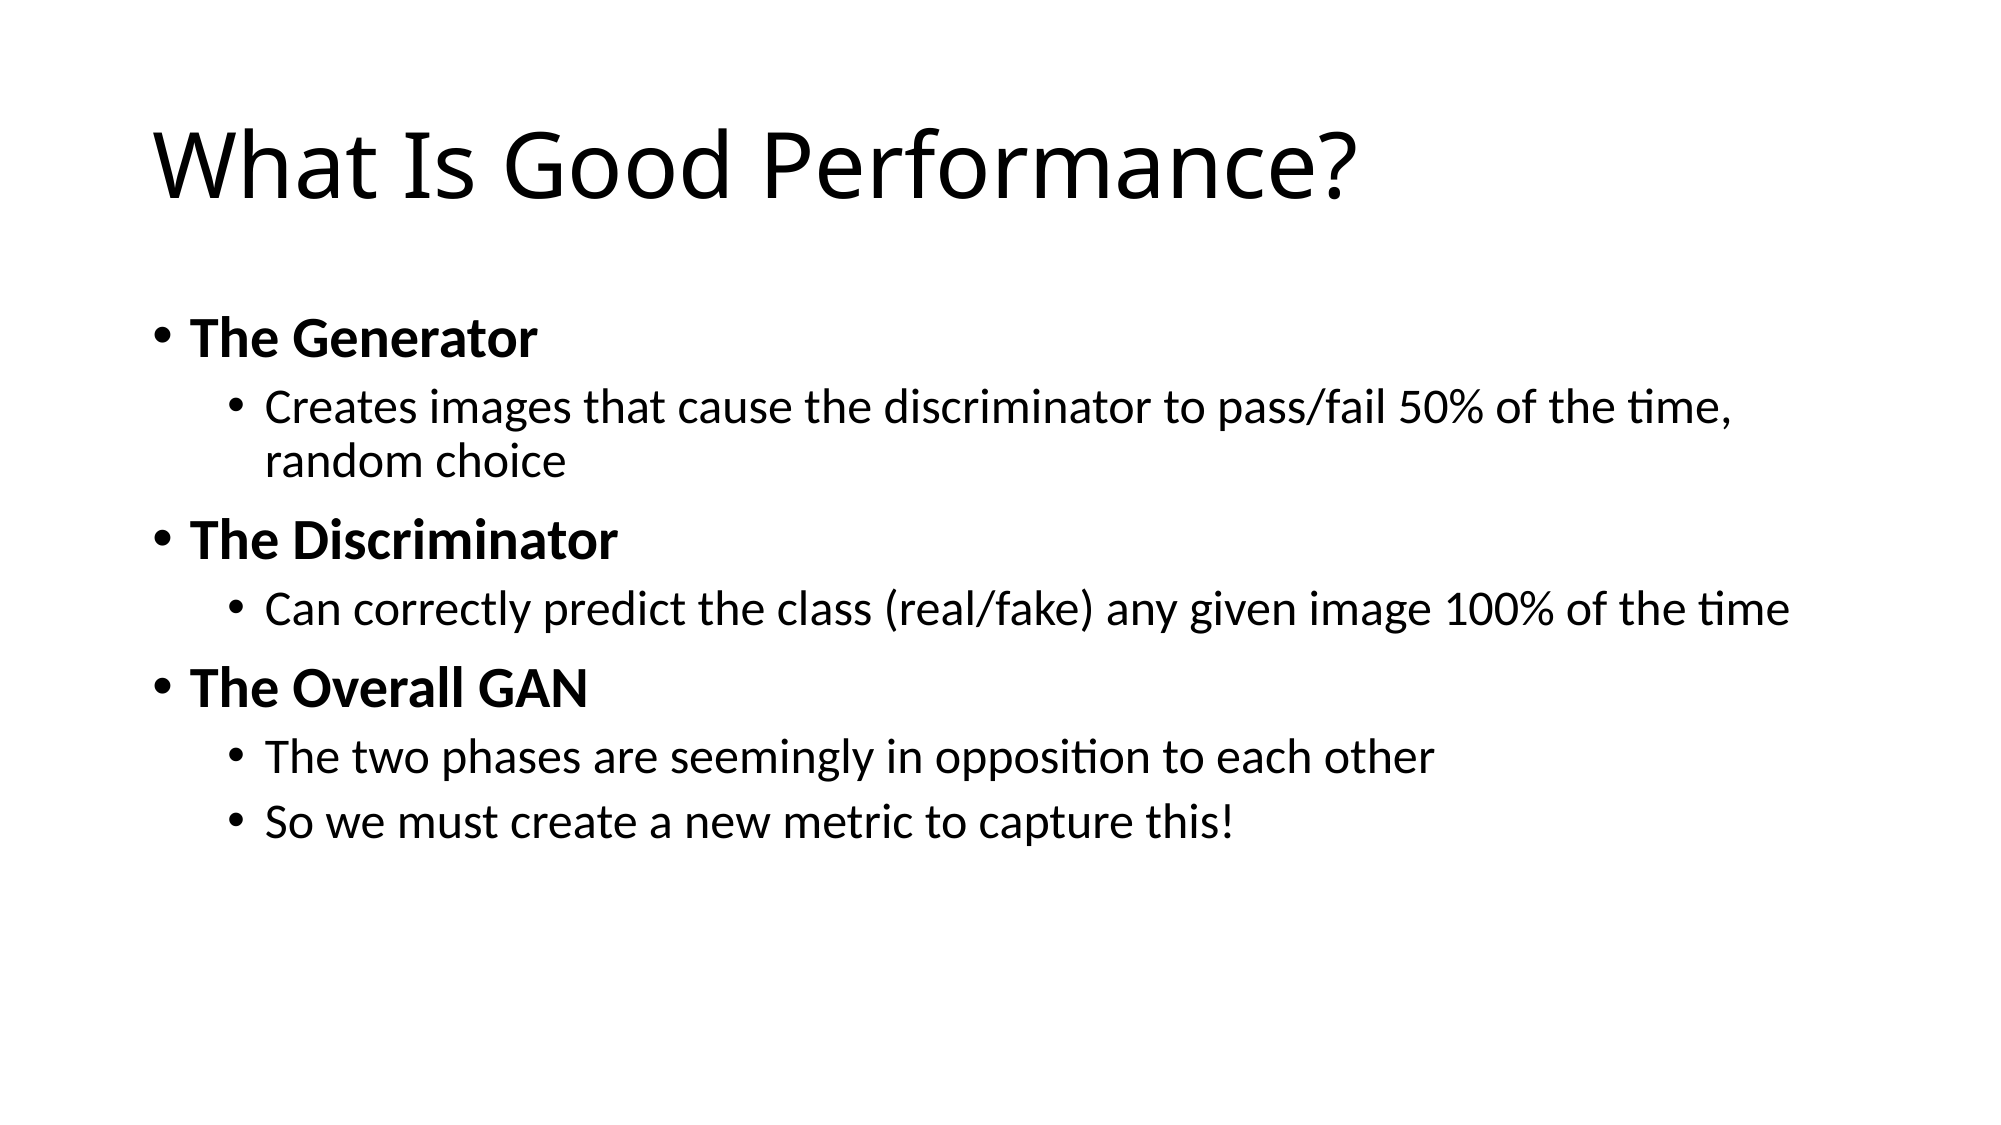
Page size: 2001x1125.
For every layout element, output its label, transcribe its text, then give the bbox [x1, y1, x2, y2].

title What Is Good Performance? [137, 59, 1863, 278]
list The Generator Creates images that cause the discriminator to pass/fail 50% of the time, random choice The Discriminator Can correctly predict the class (real/fake) any given image 100% of the time The Overall GAN The two phases are seemingly in opposition to each other So we must create a new metric to capture this! [137, 299, 1863, 1014]
